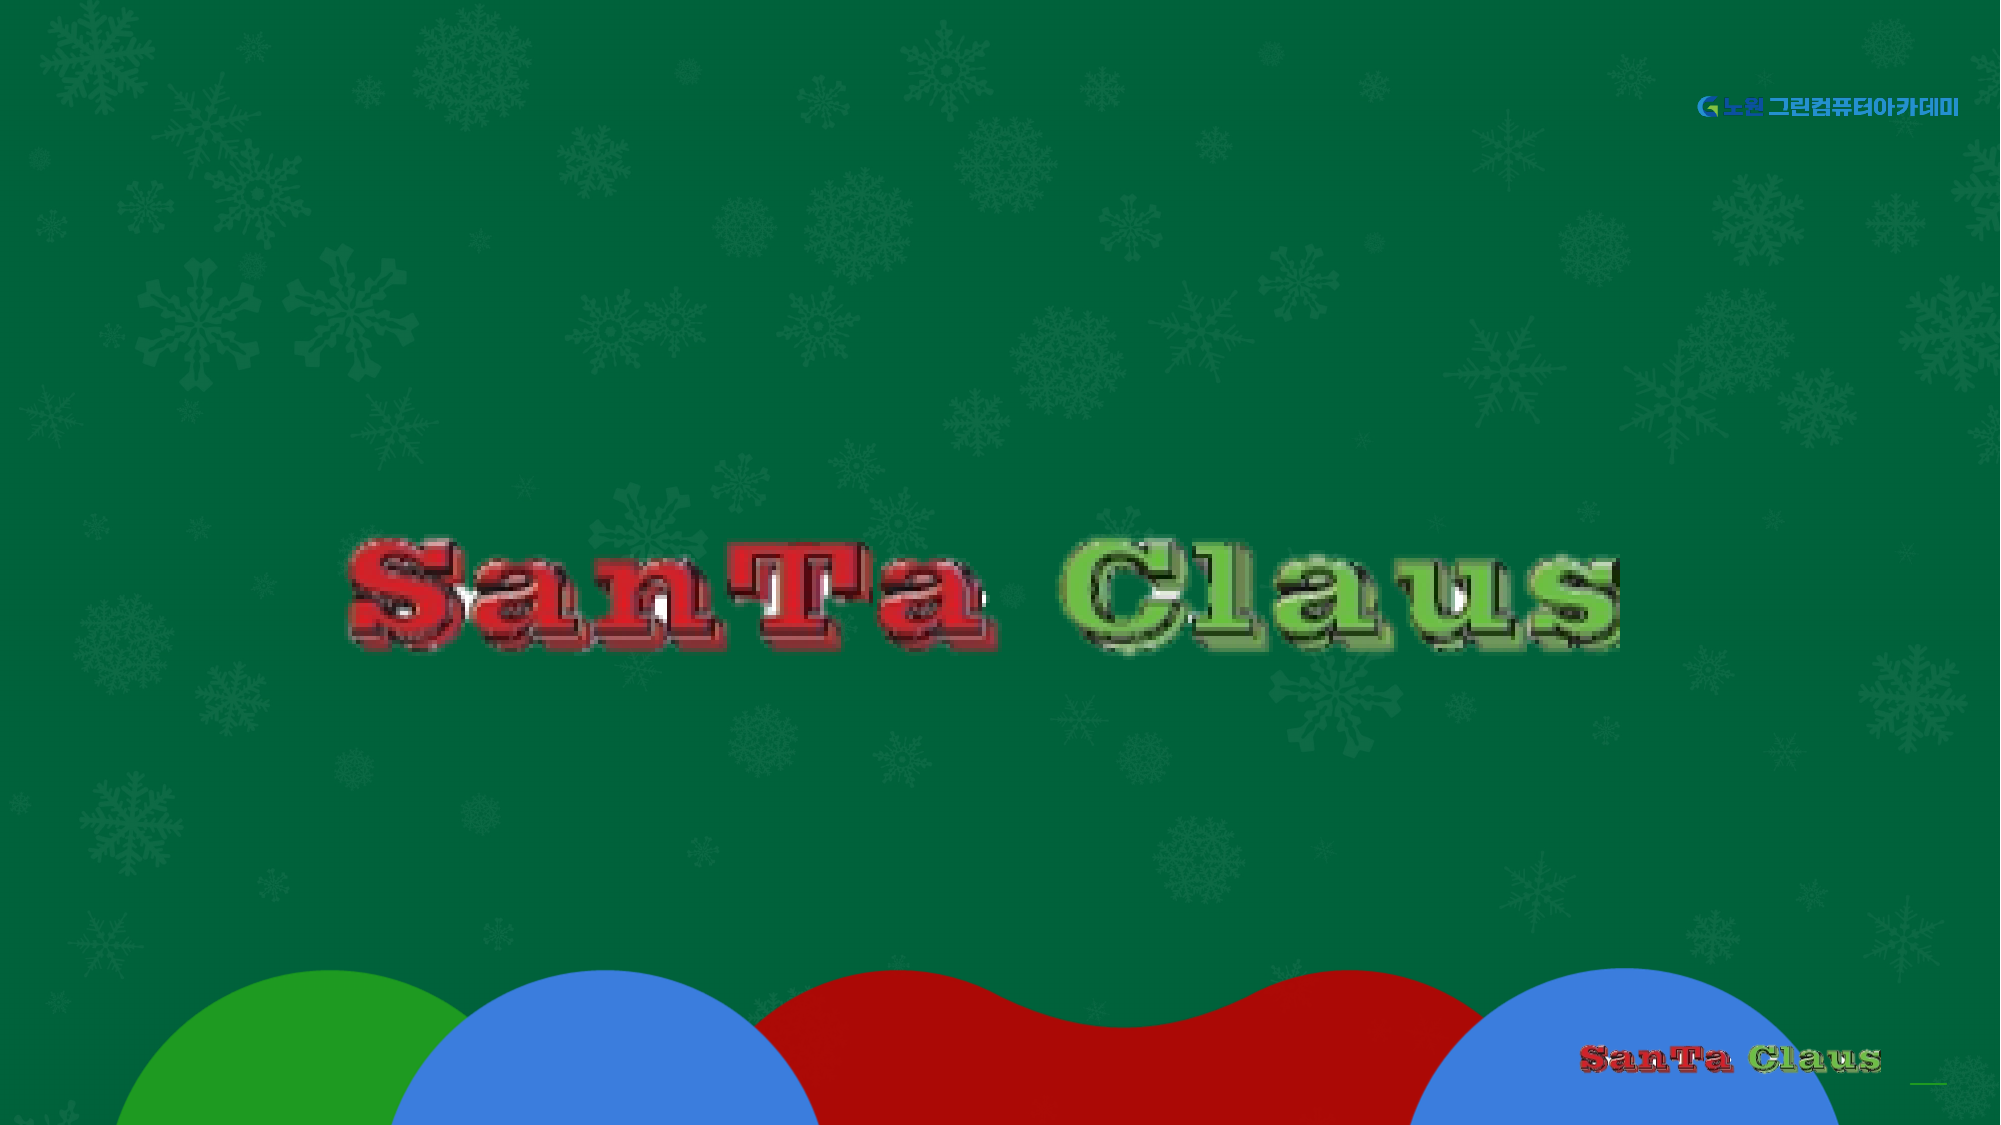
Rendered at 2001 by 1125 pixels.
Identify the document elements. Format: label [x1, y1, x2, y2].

picture [0, 0, 2000, 1125]
text_box [1886, 1042, 1958, 1089]
